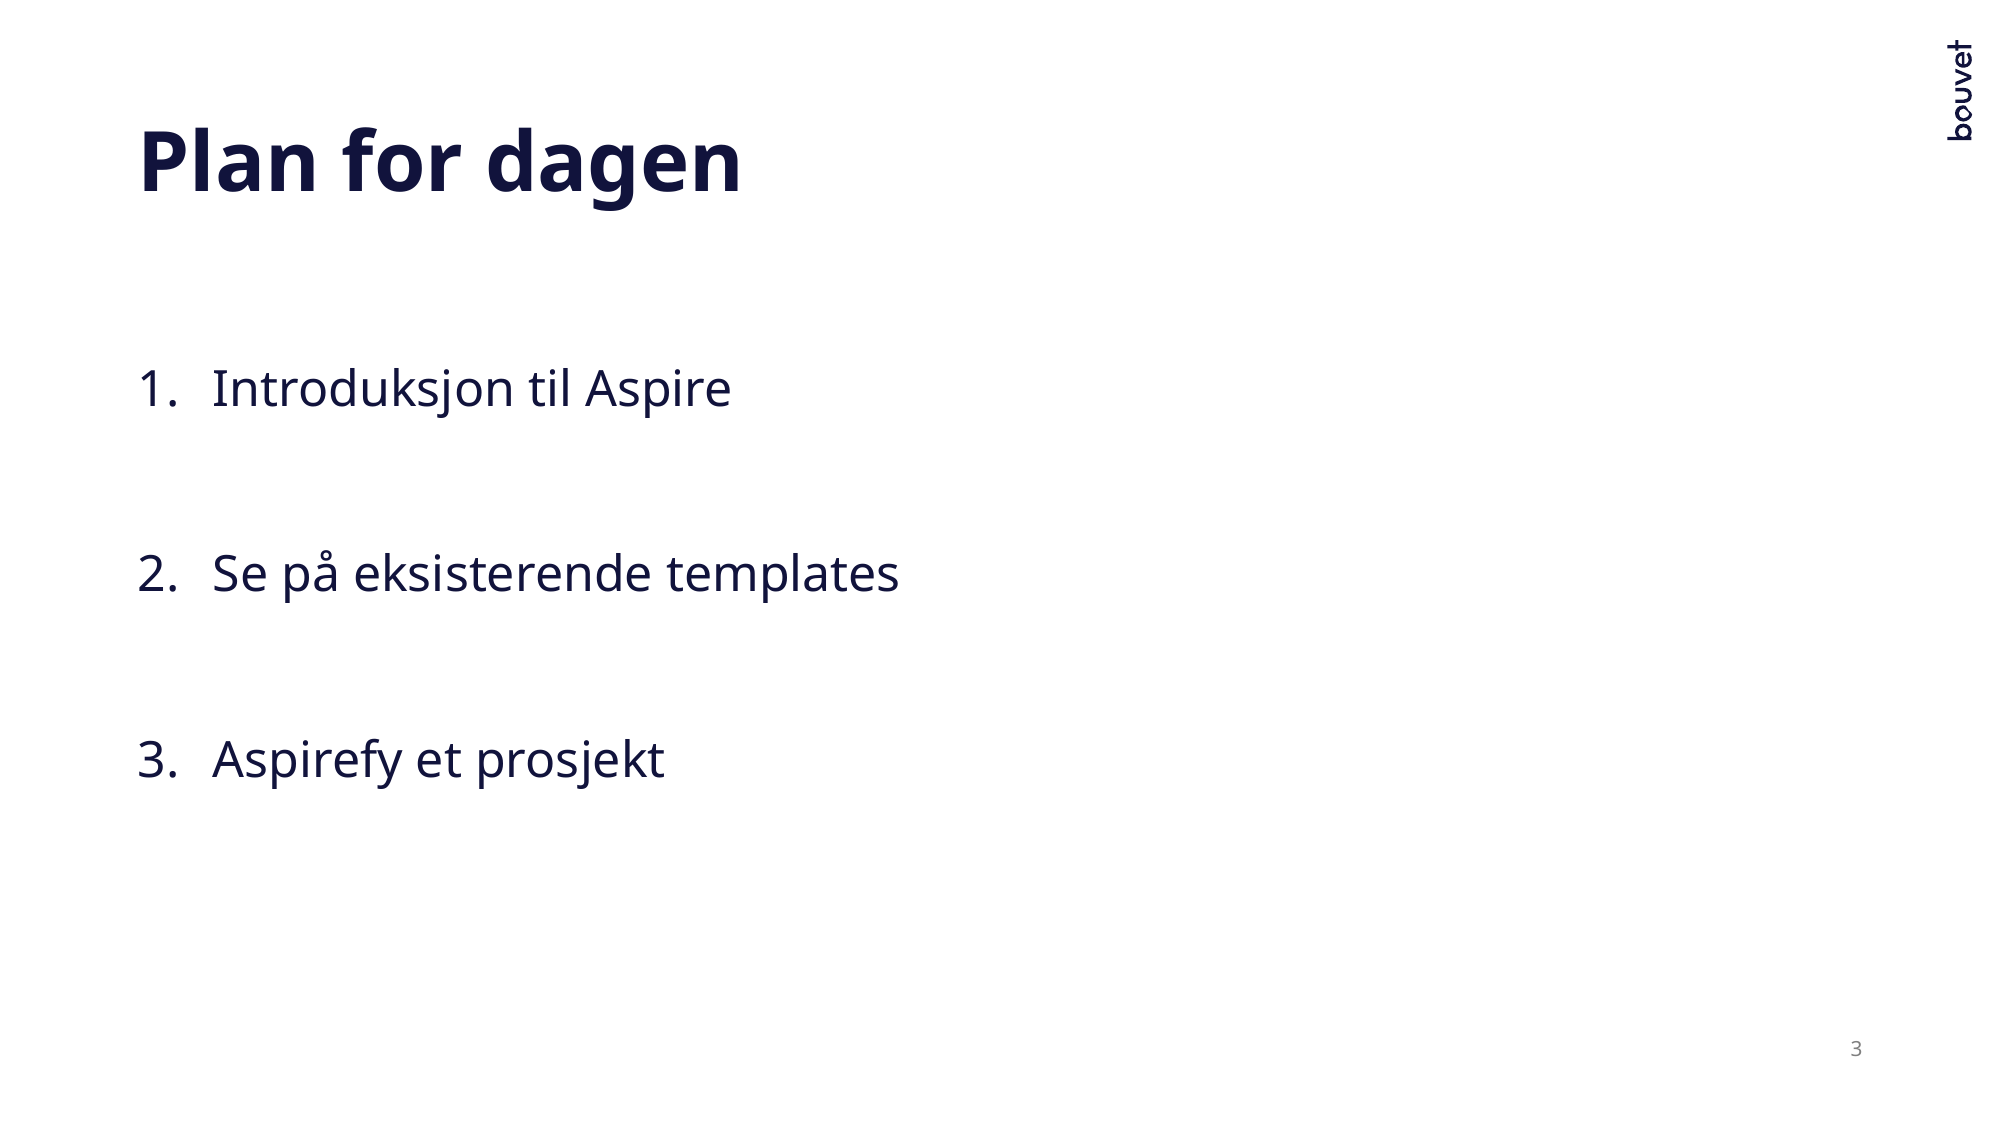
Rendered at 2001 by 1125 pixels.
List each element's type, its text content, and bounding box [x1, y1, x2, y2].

list Introduksjon til Aspire Se på eksisterende templates Aspirefy et prosjekt [137, 343, 1863, 1018]
title Plan for dagen [137, 119, 1863, 314]
slide_number 3 [1733, 1018, 1863, 1082]
